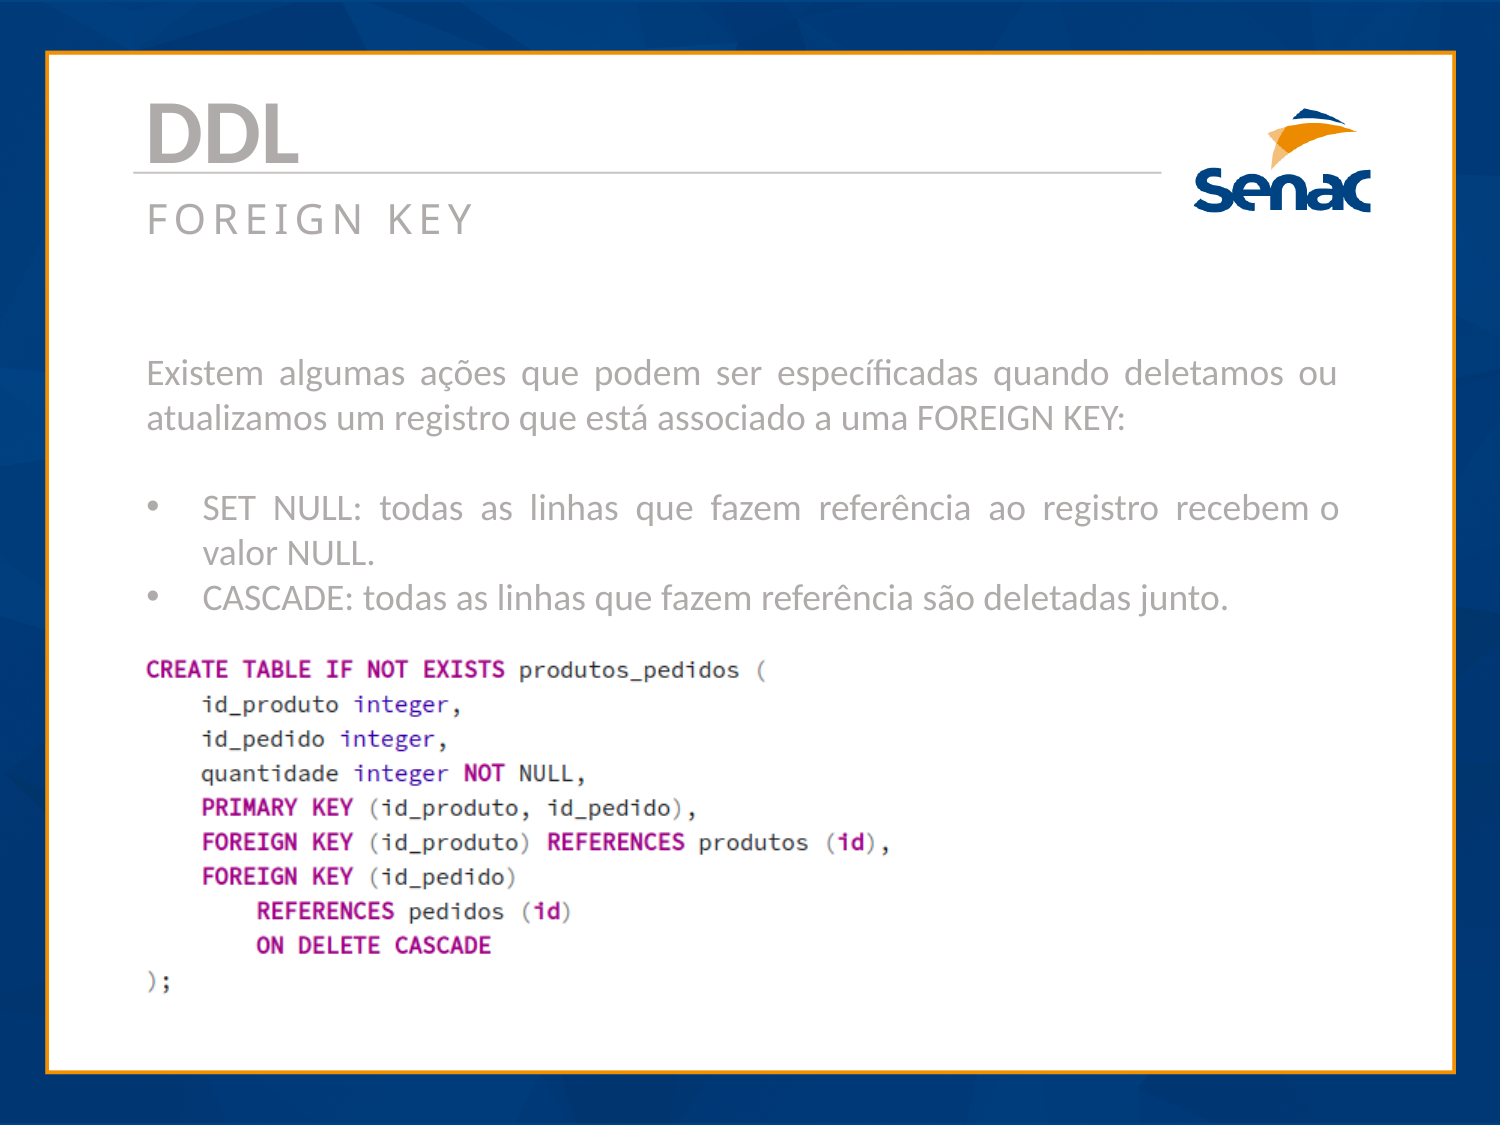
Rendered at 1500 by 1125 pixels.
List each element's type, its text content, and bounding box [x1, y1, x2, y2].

text_box DDL [130, 77, 1130, 190]
picture [0, 0, 1500, 1125]
text_box Existem algumas ações que podem ser específicadas quando deletamos ou atualizamos um registro que está associado a uma FOREIGN KEY: SET NULL: todas as linhas que fazem referência ao registro recebem o valor NULL. CASCADE: todas as linhas que fazem referência são deletadas junto. [131, 340, 1355, 761]
text_box FOREIGN KEY [130, 190, 1130, 269]
